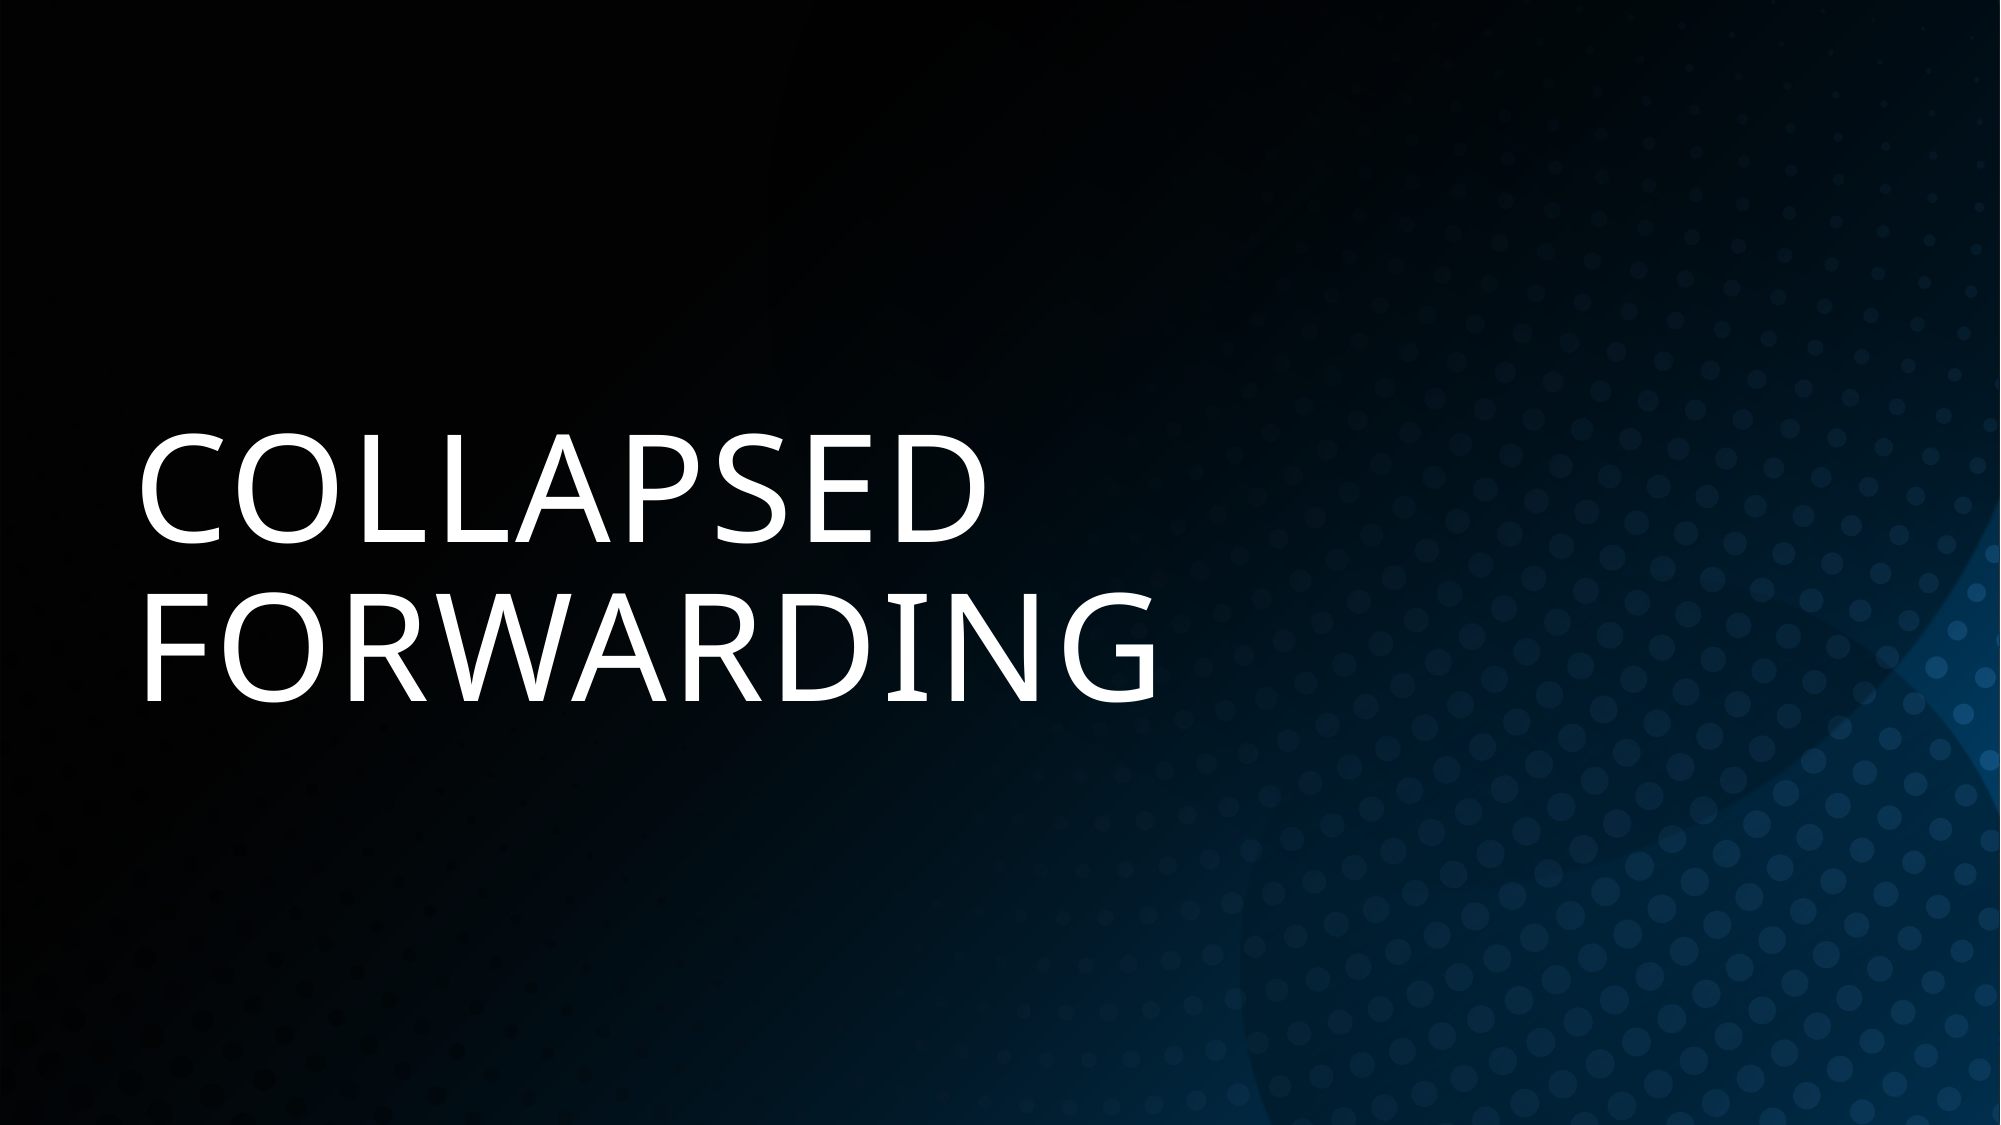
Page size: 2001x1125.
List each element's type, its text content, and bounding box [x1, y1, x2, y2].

title collapsed forwarding [133, 420, 1859, 726]
picture [1, 0, 2000, 1125]
